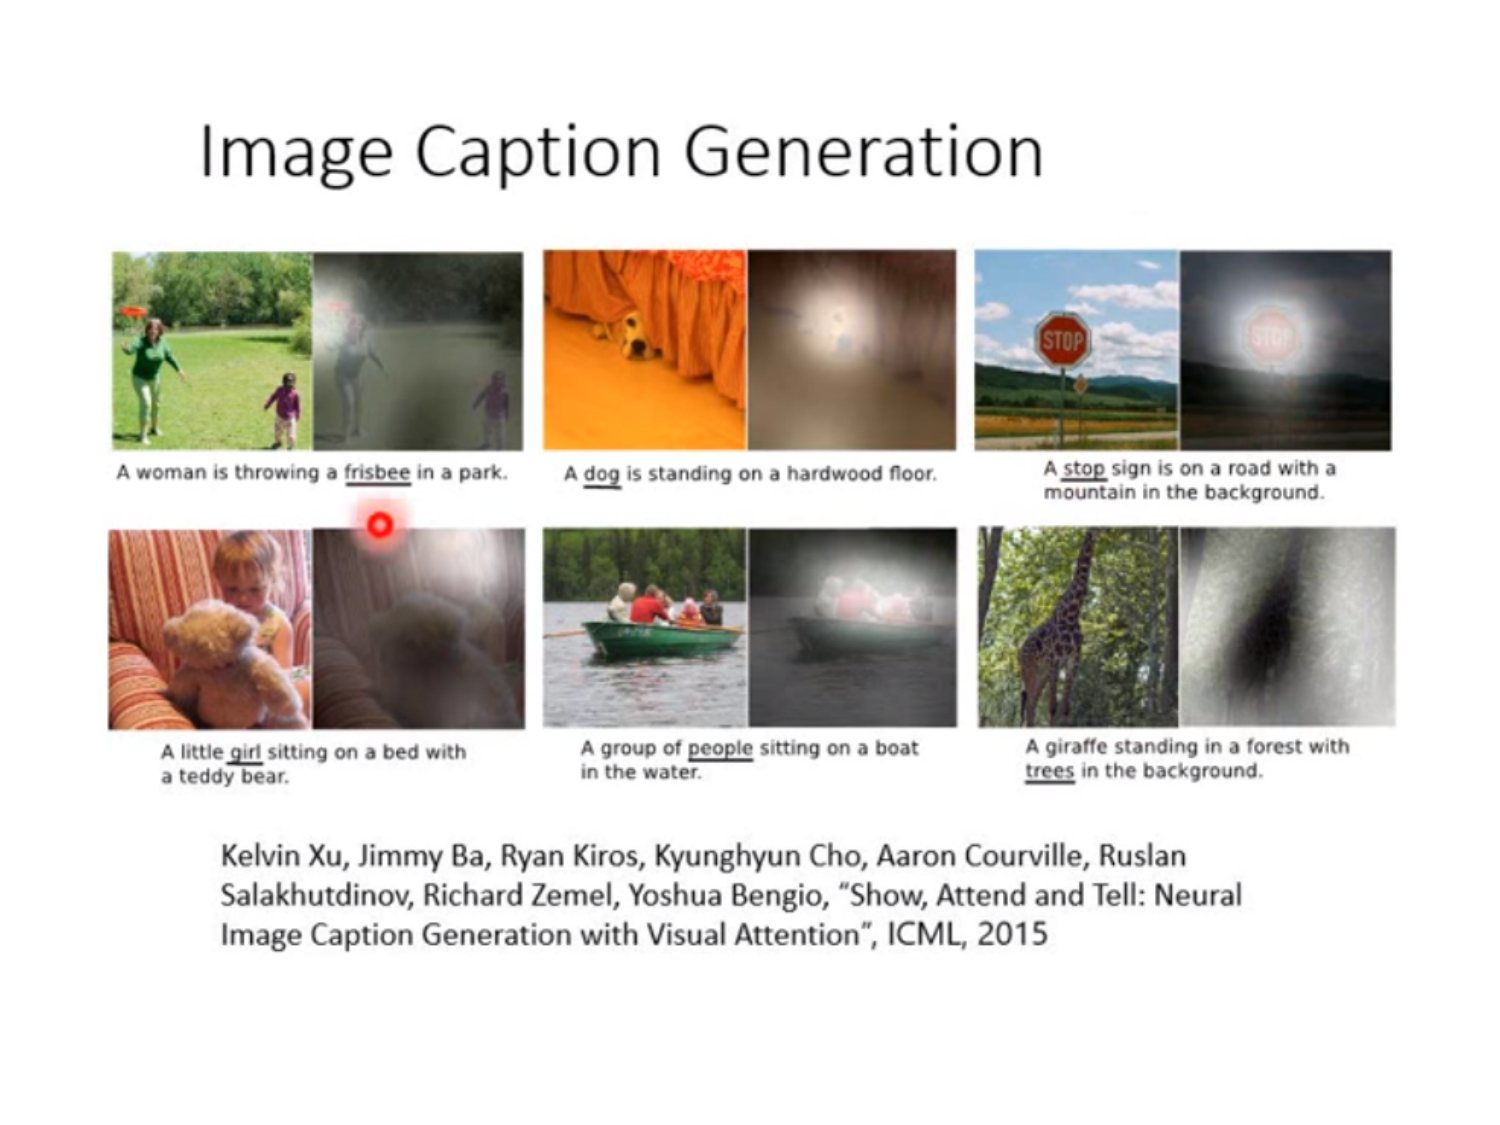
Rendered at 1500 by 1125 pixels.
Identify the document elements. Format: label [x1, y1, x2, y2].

picture [100, 101, 1402, 977]
